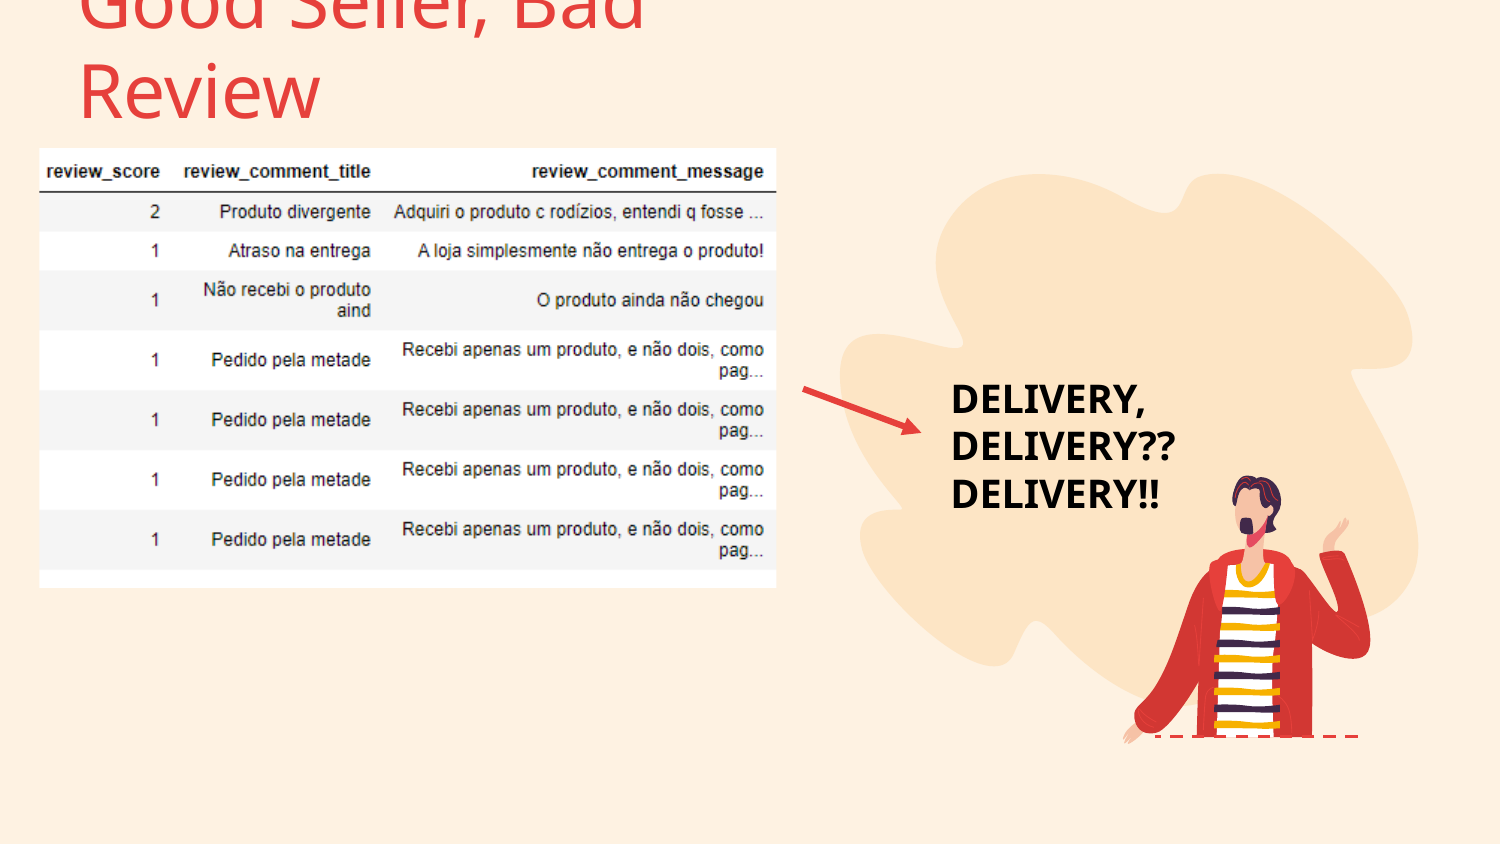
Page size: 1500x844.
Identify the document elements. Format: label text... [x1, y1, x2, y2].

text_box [802, 388, 922, 434]
title Good Seller, Bad Review [62, 0, 841, 149]
text_box DELIVERY, DELIVERY?? DELIVERY!! [935, 358, 1206, 441]
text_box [1122, 475, 1380, 745]
picture [39, 148, 777, 588]
